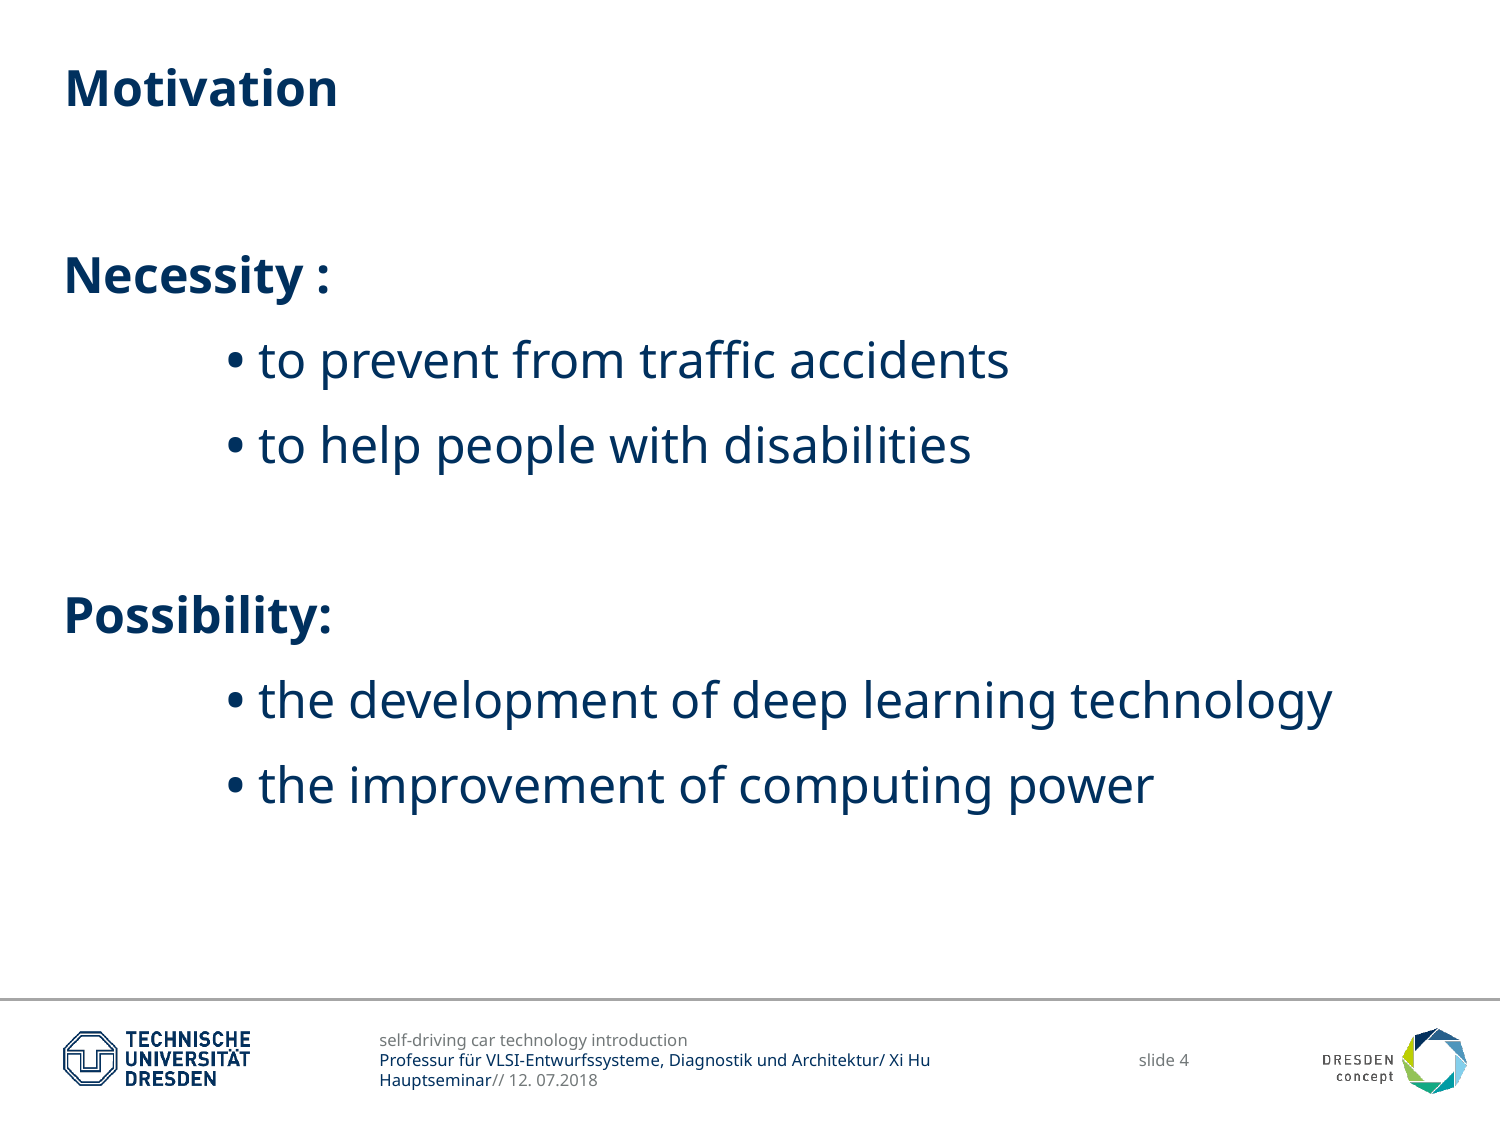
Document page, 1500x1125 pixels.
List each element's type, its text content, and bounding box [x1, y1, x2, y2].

title Motivation [64, 56, 1437, 190]
list Necessity : • to prevent from traffic accidents • to help people with disabilities Possibility: • the development of deep learning technology • the improvement of computing power [63, 243, 1437, 941]
picture [1323, 1028, 1467, 1094]
picture [63, 1031, 250, 1086]
